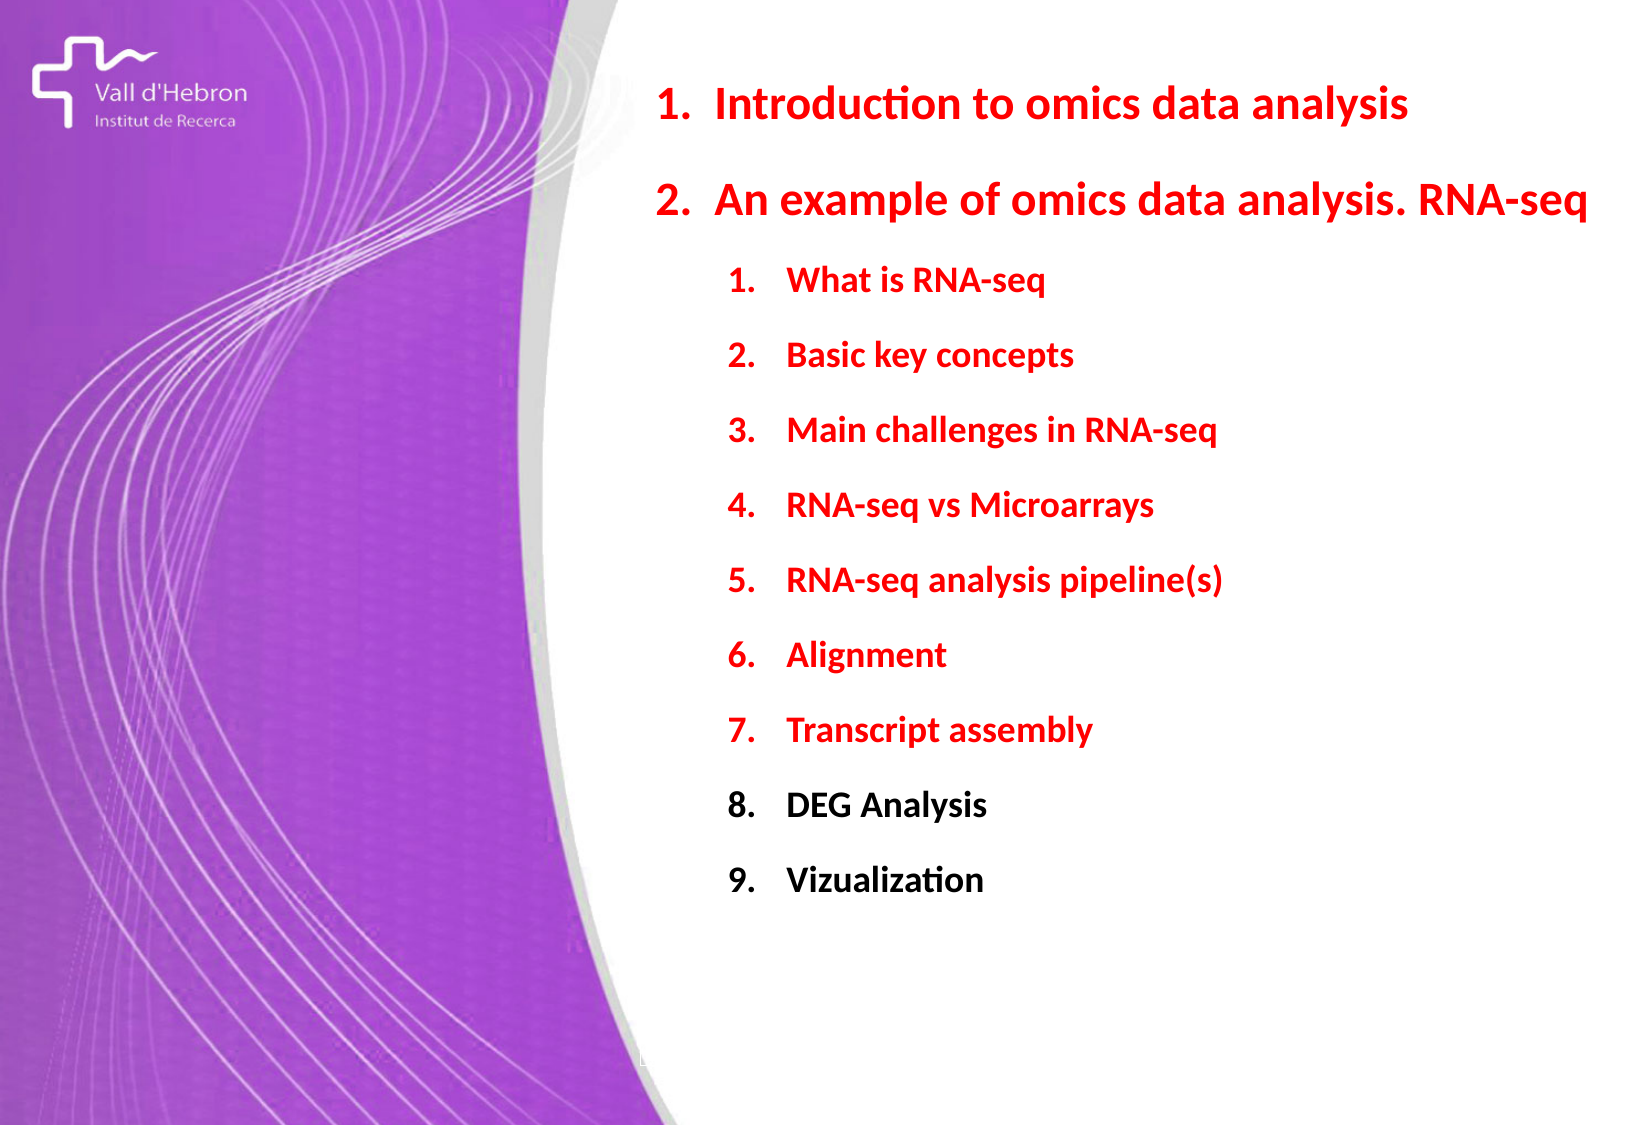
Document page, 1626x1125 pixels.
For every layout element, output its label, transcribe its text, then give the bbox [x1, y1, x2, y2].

picture [0, 0, 1626, 1125]
list Introduction to omics data analysis An example of omics data analysis. RNA-seq What is RNA-seq Basic key concepts Main challenges in RNA-seq RNA-seq vs Microarrays RNA-seq analysis pipeline(s) Alignment Transcript assembly DEG Analysis Vizualization [640, 35, 1625, 1066]
